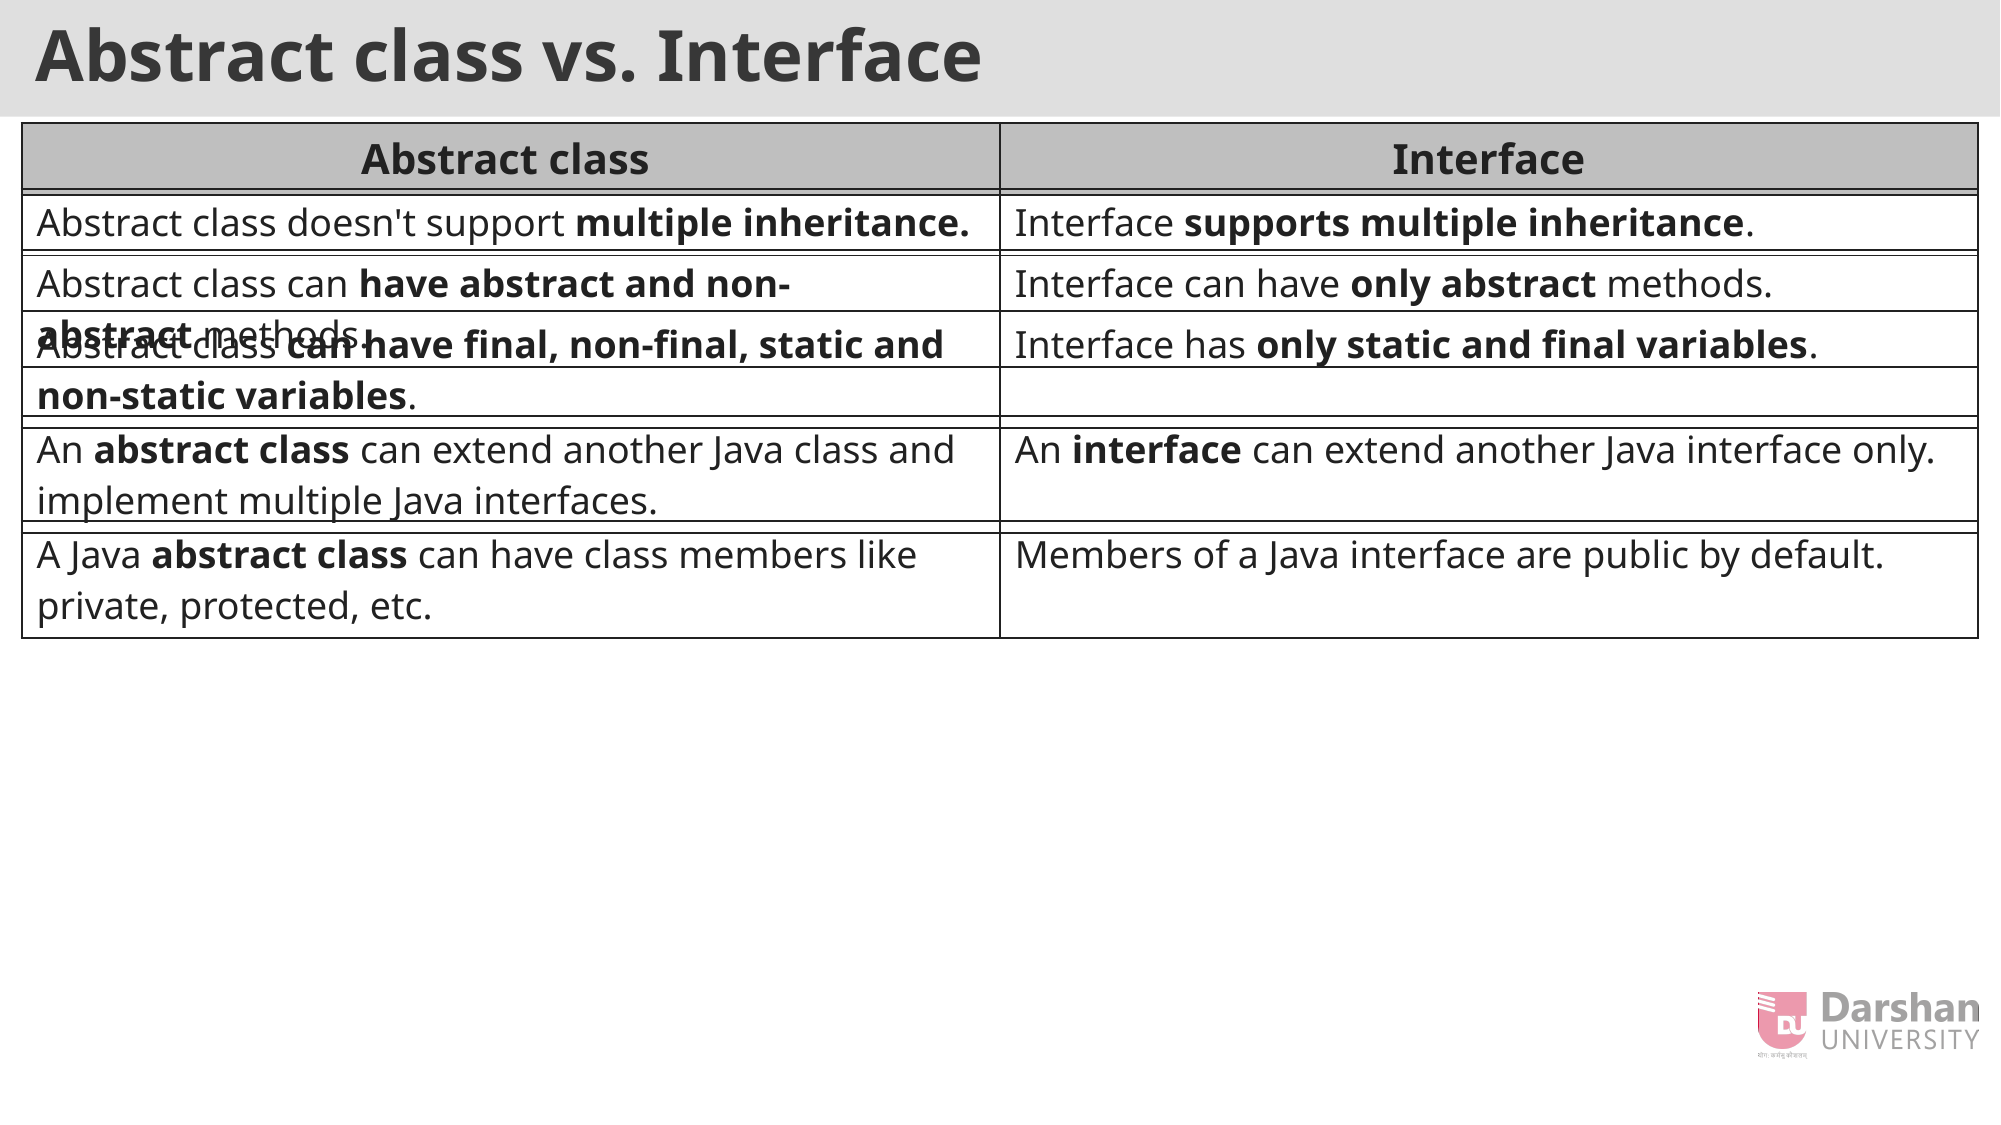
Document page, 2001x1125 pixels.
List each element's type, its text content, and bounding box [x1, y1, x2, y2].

text_box inside class A:i=10 j=20 inside class B:k=300 100+200+300=600 inside class C:k=4000 1000+2000+3000+4000=10000 [1758, 992, 1979, 1059]
table_header Abstract class can have abstract and non-abstract methods. [23, 251, 999, 310]
table_header Interface supports multiple inheritance. [1001, 190, 1977, 249]
table_header Interface [1001, 124, 1977, 188]
table_header Interface can have only abstract methods. [1001, 251, 1977, 310]
table_header Interface has only static and final variables. [1001, 312, 1977, 415]
title Abstract class vs. Interface [0, 0, 2000, 117]
table_header Abstract class [23, 124, 999, 188]
table_header Members of a Java interface are public by default. [1001, 522, 1977, 637]
table_header An interface can extend another Java interface only. [1001, 417, 1977, 520]
table_header An abstract class can extend another Java class and implement multiple Java interfaces. [23, 417, 999, 520]
table_header Abstract class can have final, non-final, static and non-static variables. [23, 312, 999, 415]
table_header A Java abstract class can have class members like private, protected, etc. [23, 522, 999, 637]
table_header Abstract class doesn't support multiple inheritance. [23, 190, 999, 249]
